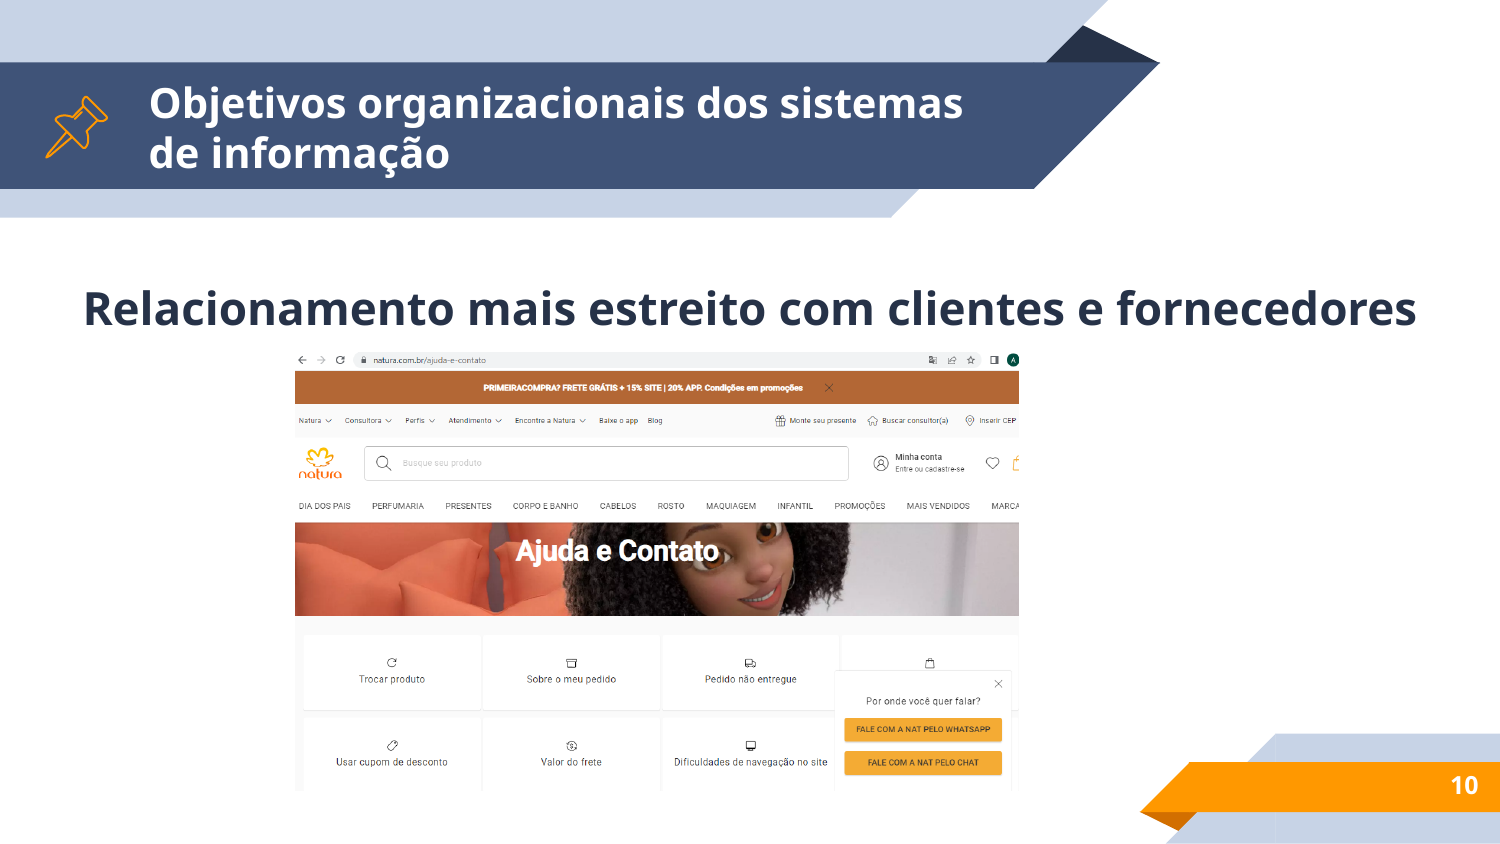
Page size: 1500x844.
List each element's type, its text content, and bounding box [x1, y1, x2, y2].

slide_number ‹#› [1249, 760, 1494, 813]
list Relacionamento mais estreito com clientes e fornecedores [0, 223, 1500, 391]
title Objetivos organizacionais dos sistemas de informação [133, 64, 1035, 190]
picture [295, 352, 1019, 791]
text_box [45, 96, 108, 158]
